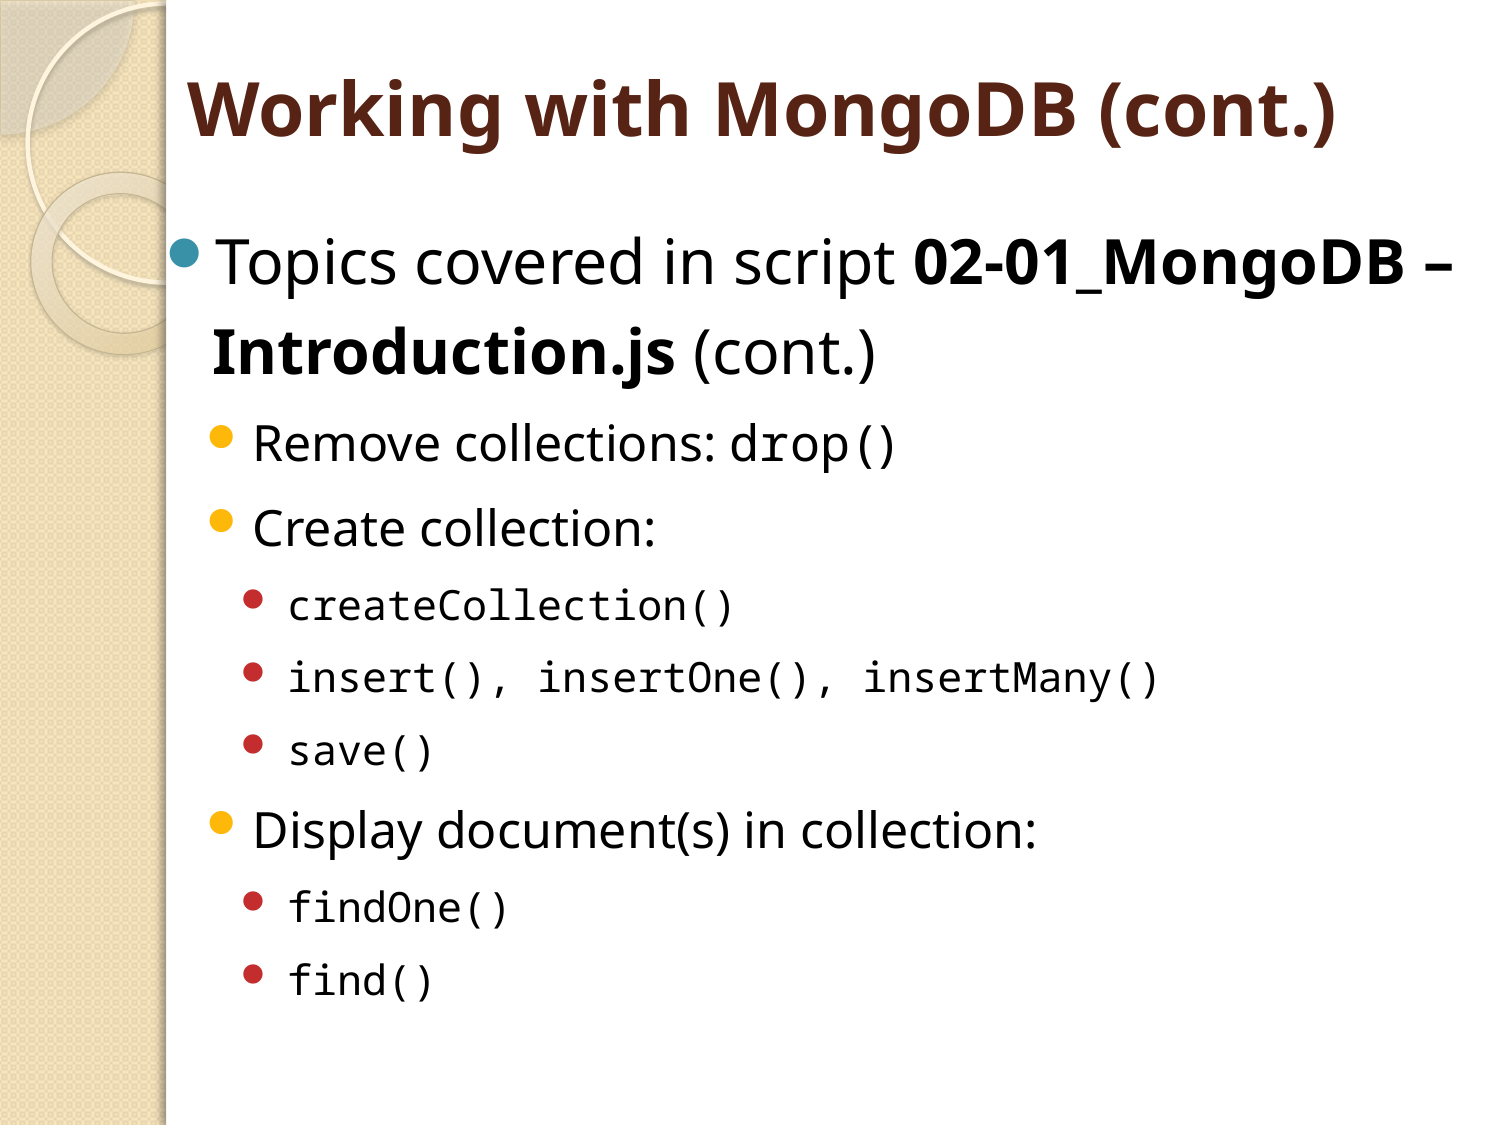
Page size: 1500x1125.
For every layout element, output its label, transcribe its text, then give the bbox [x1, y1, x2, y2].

text_box Topics covered in script 02-01_MongoDB – Introduction.js (cont.) Remove collections: drop() Create collection: createCollection() insert(), insertOne(), insertMany() save() Display document(s) in collection: findOne() find() [137, 200, 1500, 1125]
title Working with MongoDB (cont.) [50, 12, 1475, 200]
